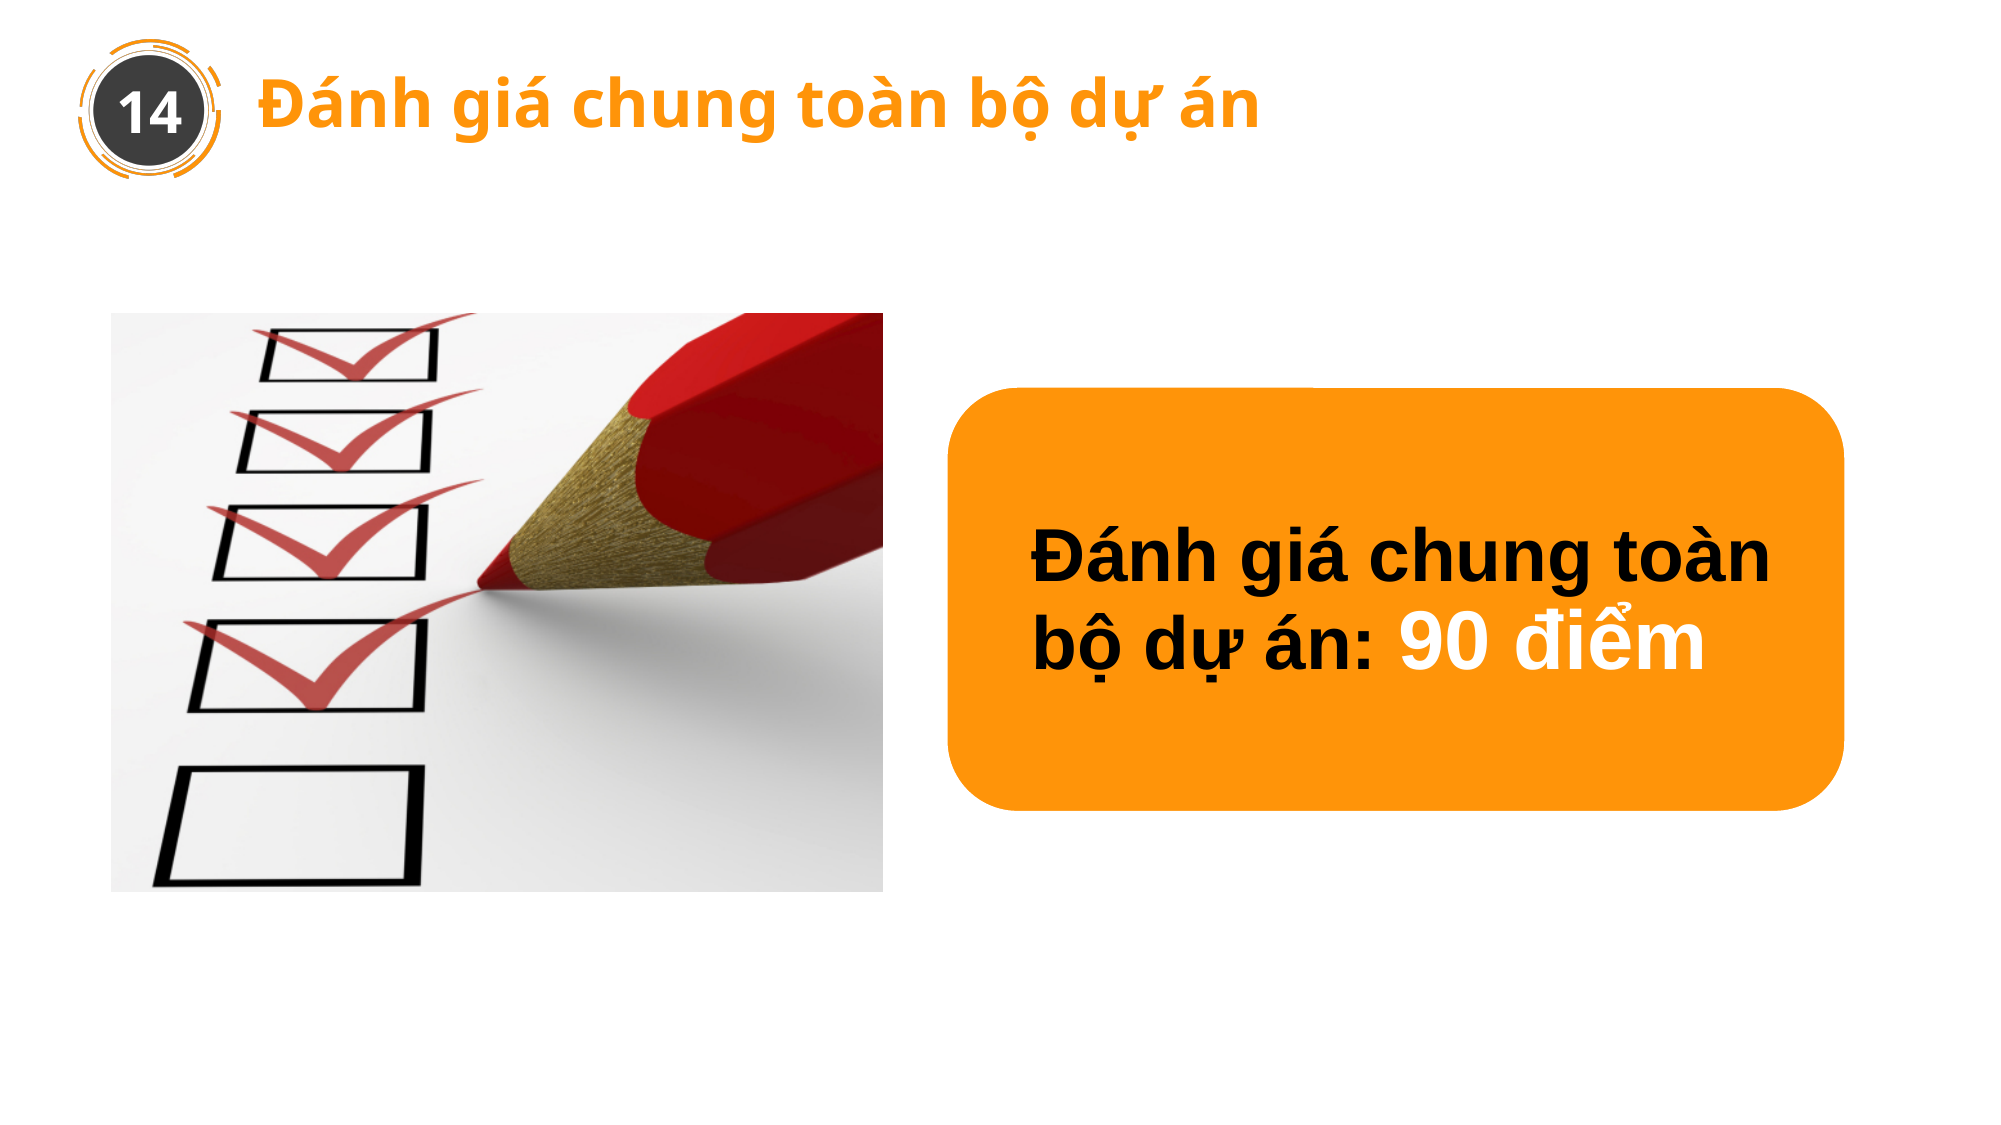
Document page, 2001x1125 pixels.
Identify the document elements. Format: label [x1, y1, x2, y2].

text_box [78, 39, 1931, 179]
text_box [932, 386, 1846, 812]
picture [111, 313, 883, 892]
